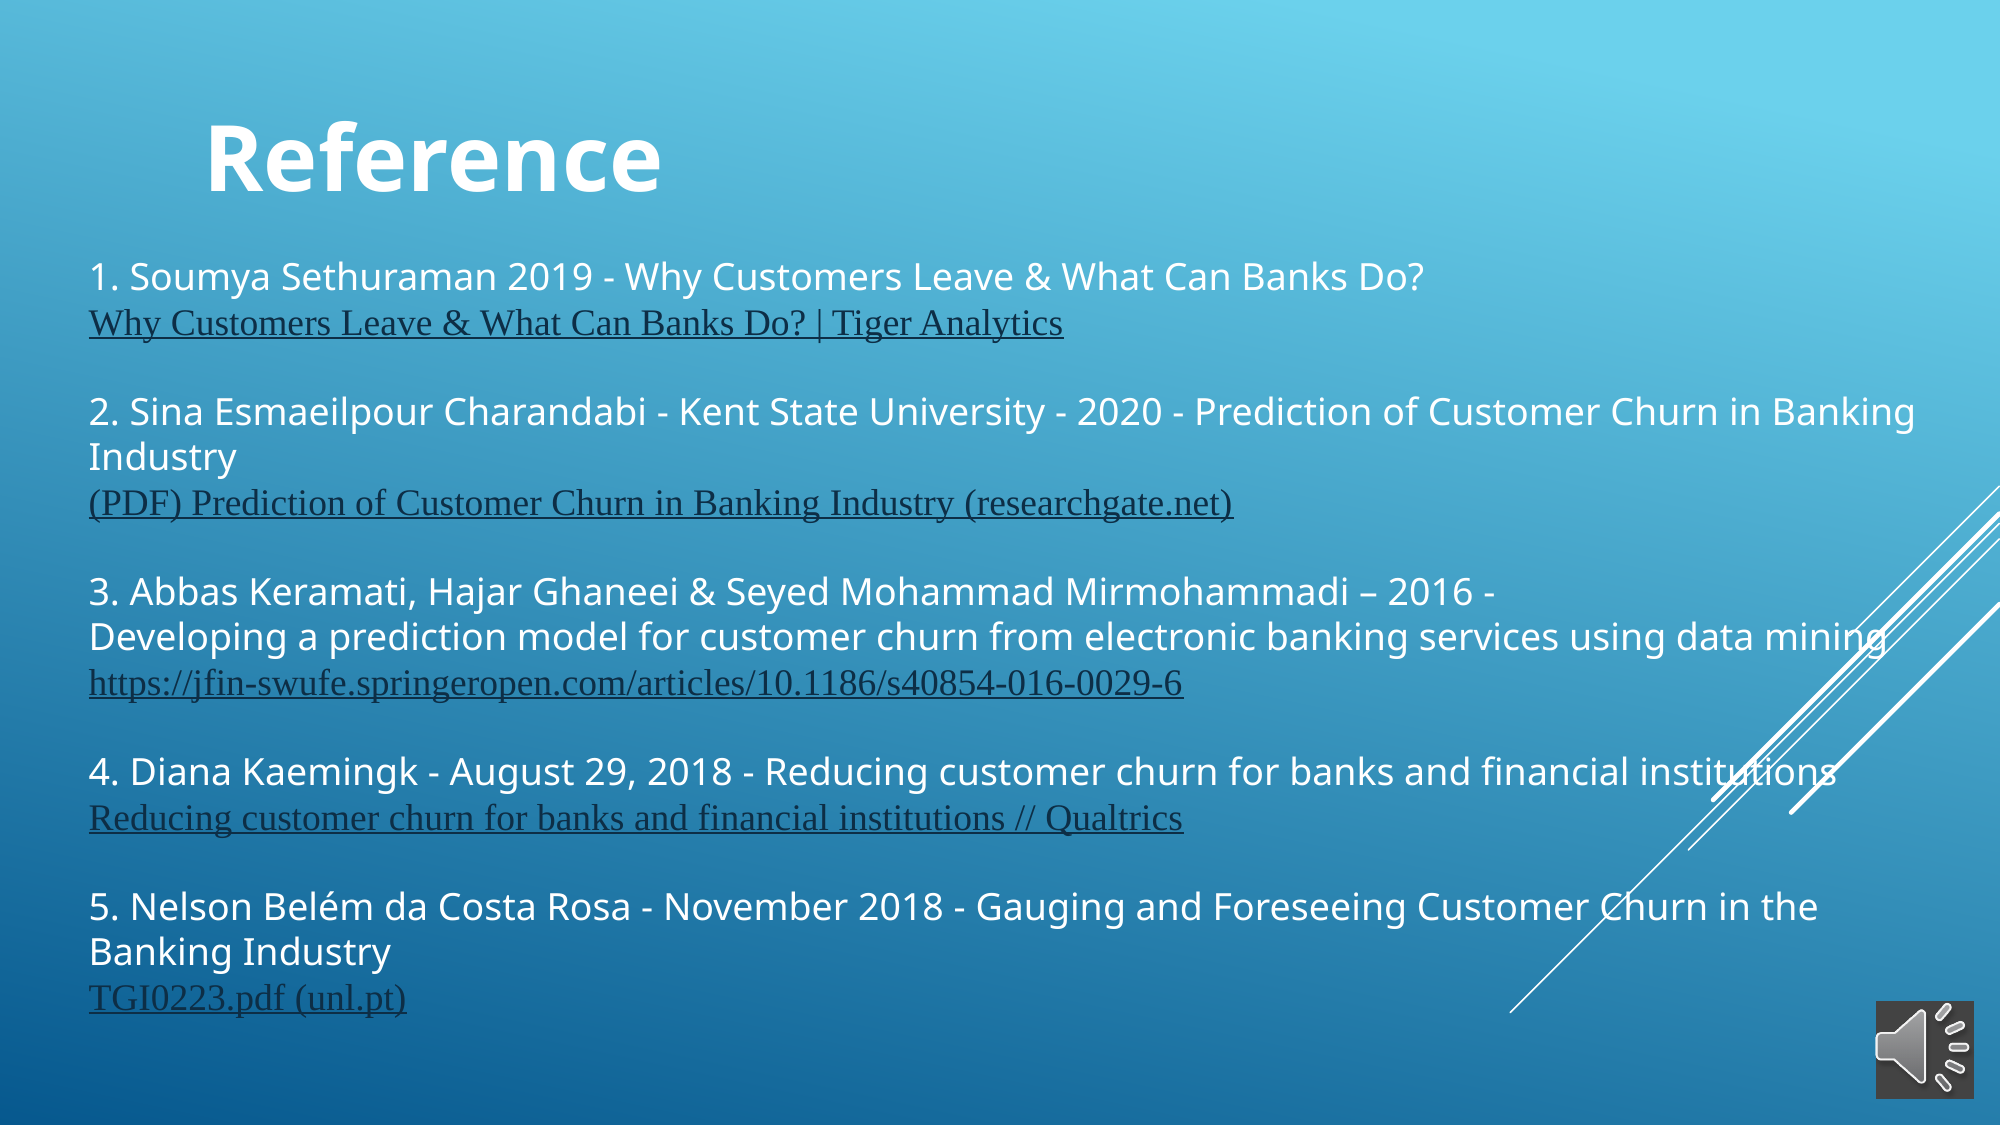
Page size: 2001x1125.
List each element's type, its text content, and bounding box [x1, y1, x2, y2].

picture [1874, 999, 1976, 1101]
text_box 1. Soumya Sethuraman 2019 - Why Customers Leave & What Can Banks Do? Why Customers Leave & What Can Banks Do? | Tiger Analytics 2. Sina Esmaeilpour Charandabi - Kent State University - 2020 - Prediction of Customer Churn in Banking Industry (PDF) Prediction of Customer Churn in Banking Industry (researchgate.net) 3. Abbas Keramati, Hajar Ghaneei & Seyed Mohammad Mirmohammadi – 2016 - Developing a prediction model for customer churn from electronic banking services using data mining https://jfin-swufe.springeropen.com/articles/10.1186/s40854-016-0029-6 4. Diana Kaemingk - August 29, 2018 - Reducing customer churn for banks and financial institutions Reducing customer churn for banks and financial institutions // Qualtrics 5. Nelson Belém da Costa Rosa - November 2018 - Gauging and Foreseeing Customer Churn in the Banking Industry TGI0223.pdf (unl.pt) [73, 245, 1978, 1070]
text_box Reference [188, 92, 1812, 217]
